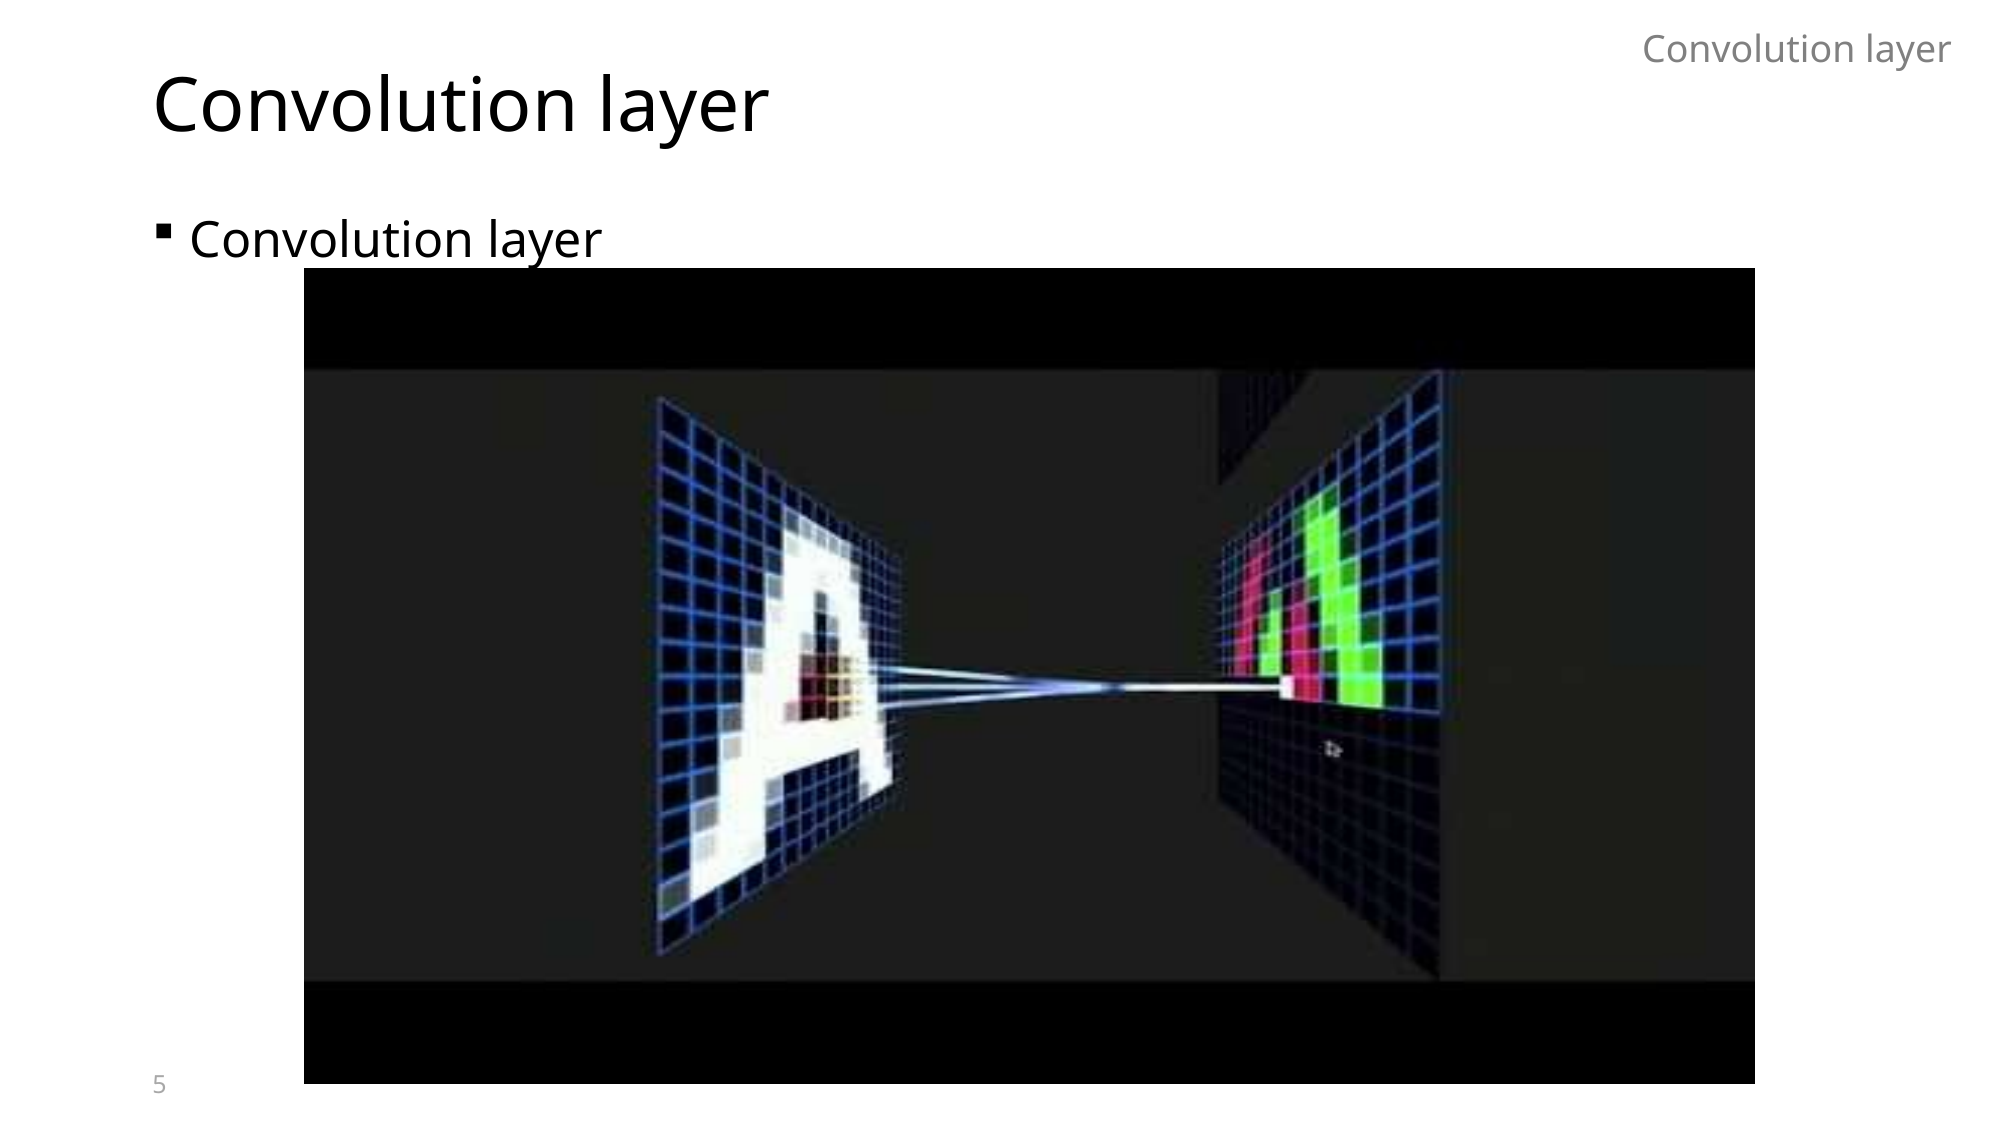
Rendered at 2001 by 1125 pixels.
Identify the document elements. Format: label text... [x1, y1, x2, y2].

text_box Convolution layer [1627, 17, 1968, 77]
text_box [303, 267, 1756, 1084]
title Convolution layer [137, 69, 1863, 145]
list Convolution layer [137, 206, 1863, 1043]
slide_number 5 [137, 1055, 588, 1115]
